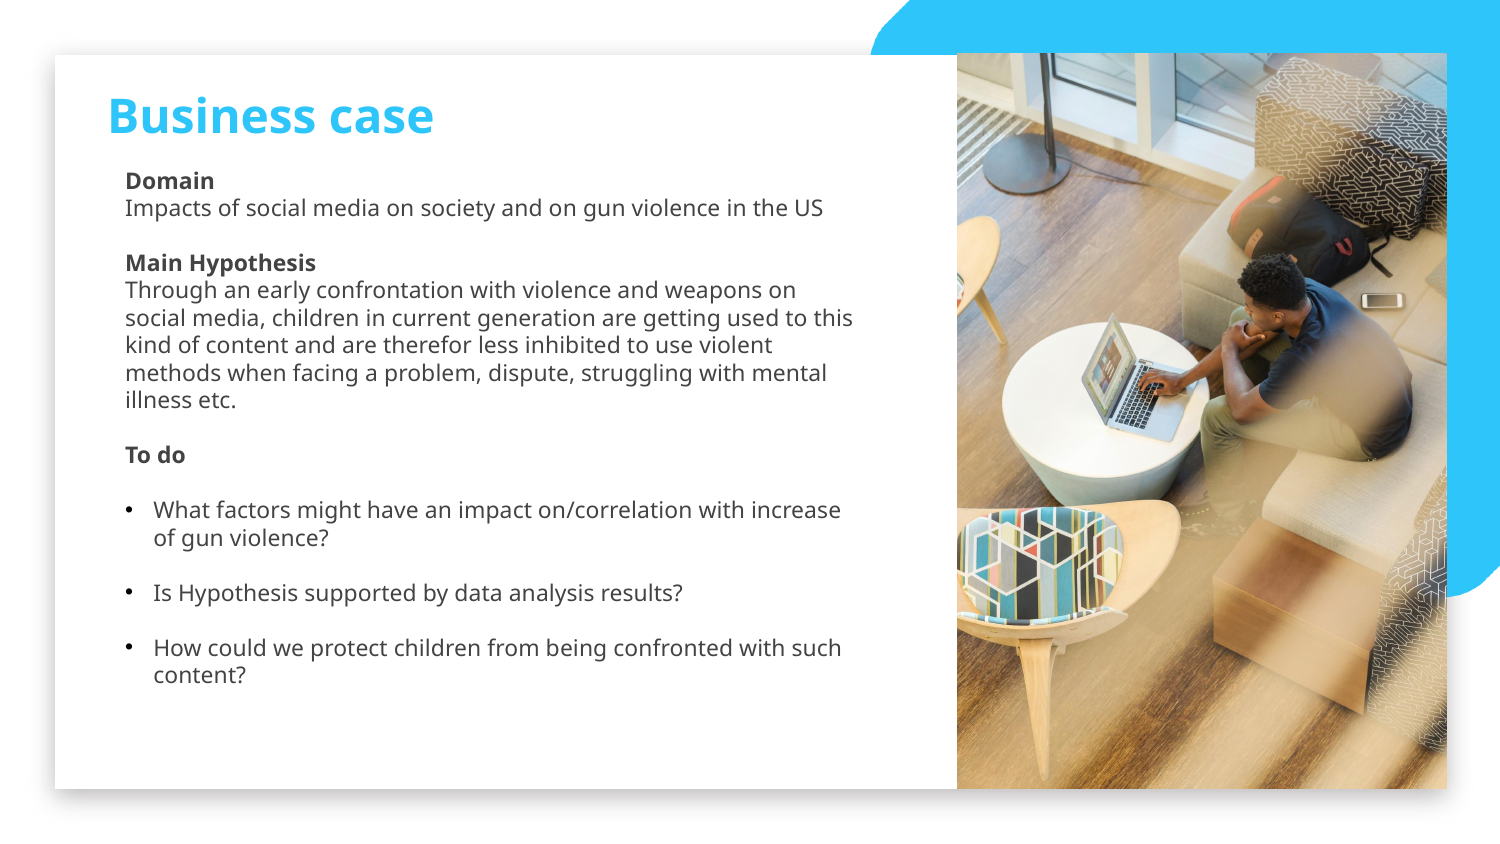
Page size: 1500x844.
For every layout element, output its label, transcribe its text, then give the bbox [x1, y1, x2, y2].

text_box Business case [92, 70, 893, 152]
picture [0, 0, 1500, 844]
text_box Domain Impacts of social media on society and on gun violence in the US Main Hypothesis Through an early confrontation with violence and weapons on social media, children in current generation are getting used to this kind of content and are therefor less inhibited to use violent methods when facing a problem, dispute, struggling with mental illness etc. To do What factors might have an impact on/correlation with increase of gun violence? Is Hypothesis supported by data analysis results? How could we protect children from being confronted with such content? [110, 152, 875, 749]
